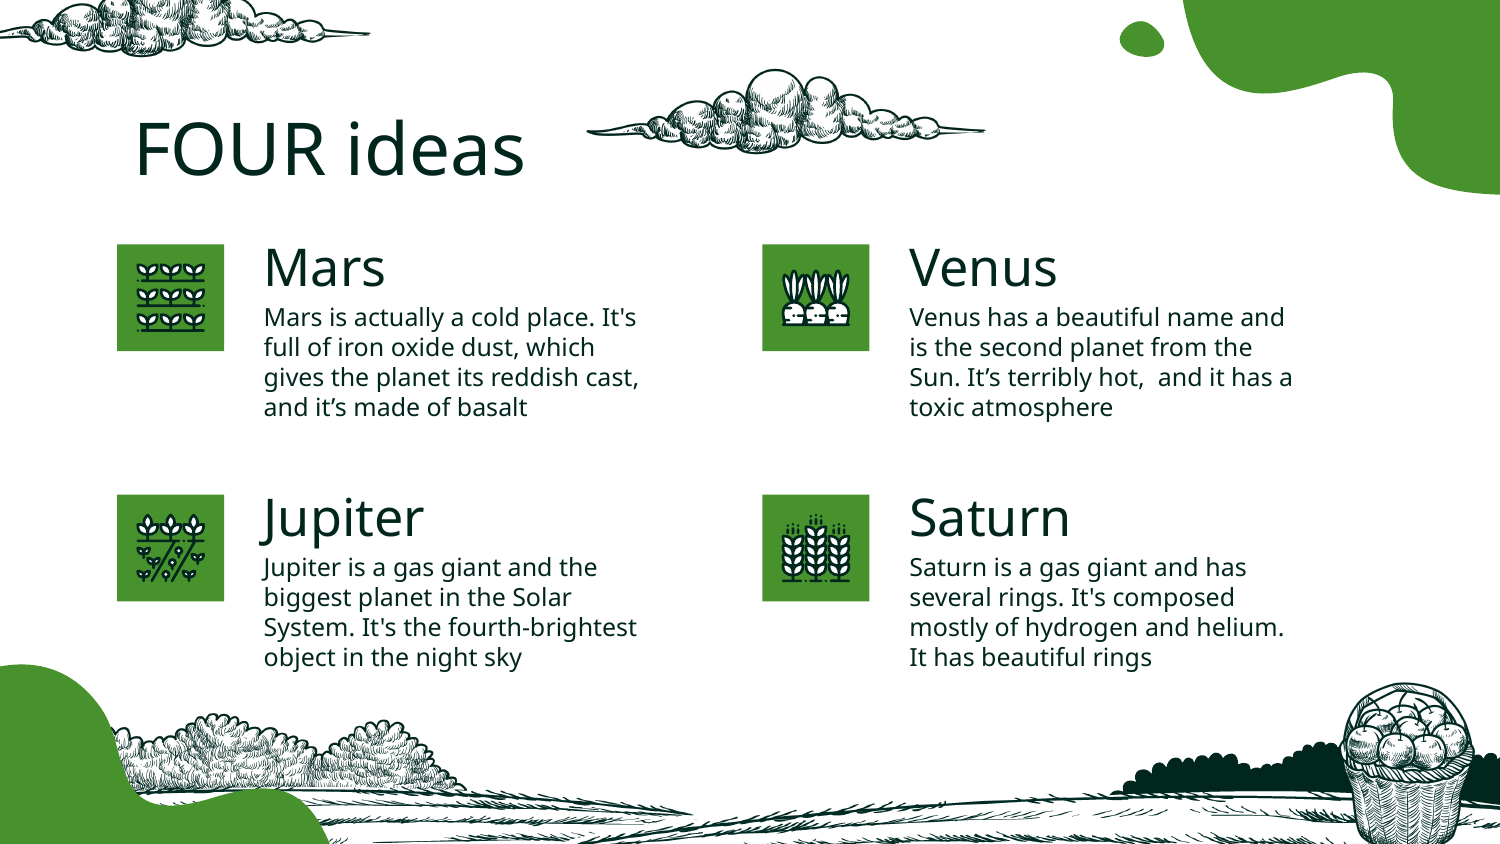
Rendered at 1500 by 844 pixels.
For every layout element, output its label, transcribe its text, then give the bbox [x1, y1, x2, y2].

subtitle Mars [248, 232, 664, 286]
picture [0, 0, 373, 63]
subtitle Jupiter [248, 482, 664, 562]
subtitle Venus [894, 232, 1310, 312]
subtitle Saturn [894, 482, 1310, 562]
subtitle Mars is actually a cold place. It's full of iron oxide dust, which gives the planet its reddish cast, and it’s made of basalt [248, 286, 664, 437]
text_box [135, 263, 206, 333]
picture [584, 61, 988, 160]
text_box [117, 244, 225, 352]
subtitle Jupiter is a gas giant and the biggest planet in the Solar System. It's the fourth-brightest object in the night sky [248, 562, 664, 682]
picture [90, 681, 1500, 844]
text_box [135, 513, 206, 583]
text_box [117, 494, 225, 602]
title FOUR ideas [118, 87, 1382, 182]
subtitle Venus has a beautiful name and is the second planet from the Sun. It’s terribly hot, and it has a toxic atmosphere [894, 312, 1310, 437]
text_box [780, 269, 851, 327]
subtitle Saturn is a gas giant and has several rings. It's composed mostly of hydrogen and helium. It has beautiful rings [894, 562, 1310, 682]
text_box [762, 244, 870, 352]
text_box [780, 513, 851, 583]
text_box [762, 494, 870, 602]
